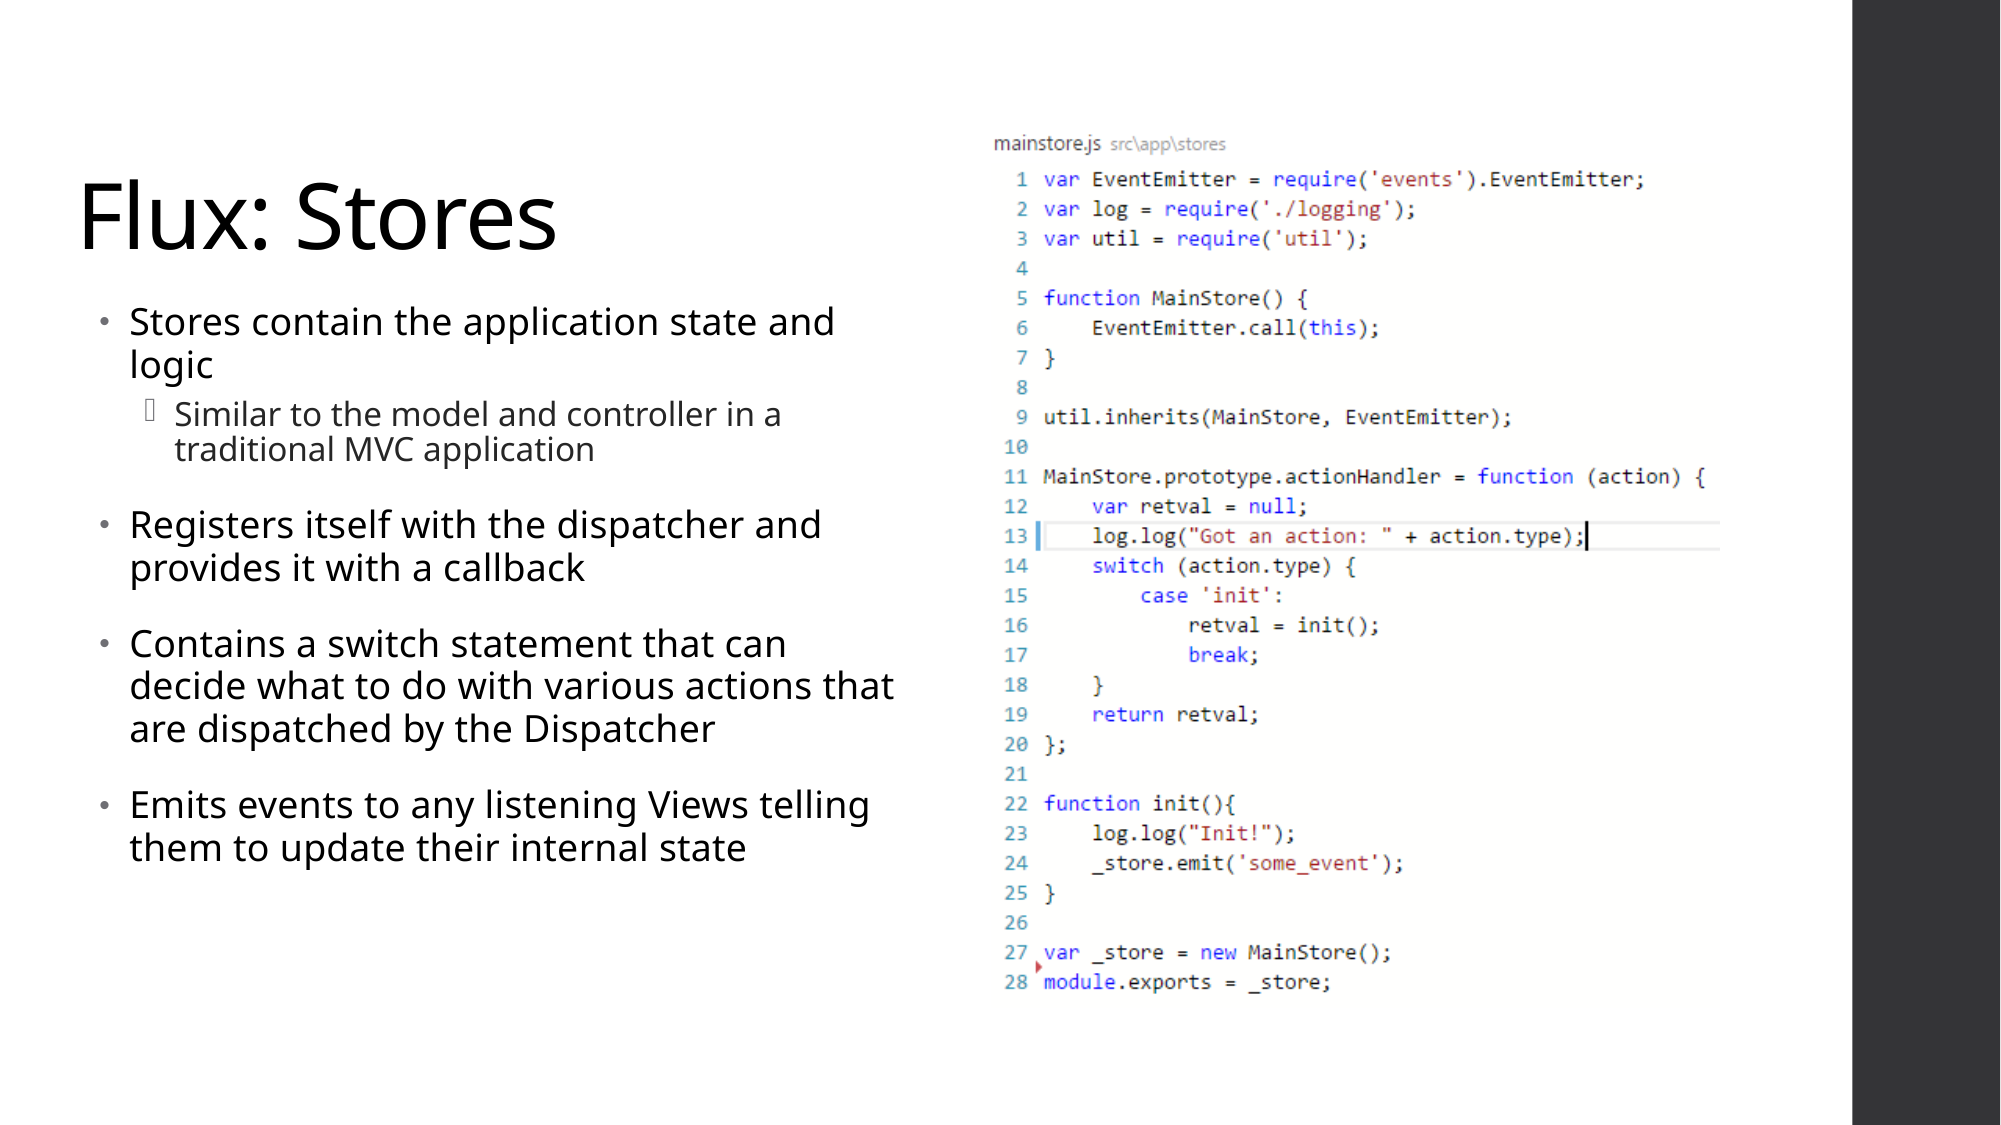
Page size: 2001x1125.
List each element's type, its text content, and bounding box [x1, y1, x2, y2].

title Flux: Stores [61, 60, 1652, 278]
list Stores contain the application state and logic Similar to the model and controller in a traditional MVC application Registers itself with the dispatcher and provides it with a callback Contains a switch statement that can decide what to do with various actions that are dispatched by the Dispatcher Emits events to any listening Views telling them to update their internal state [84, 293, 922, 1008]
picture [986, 127, 1720, 1008]
